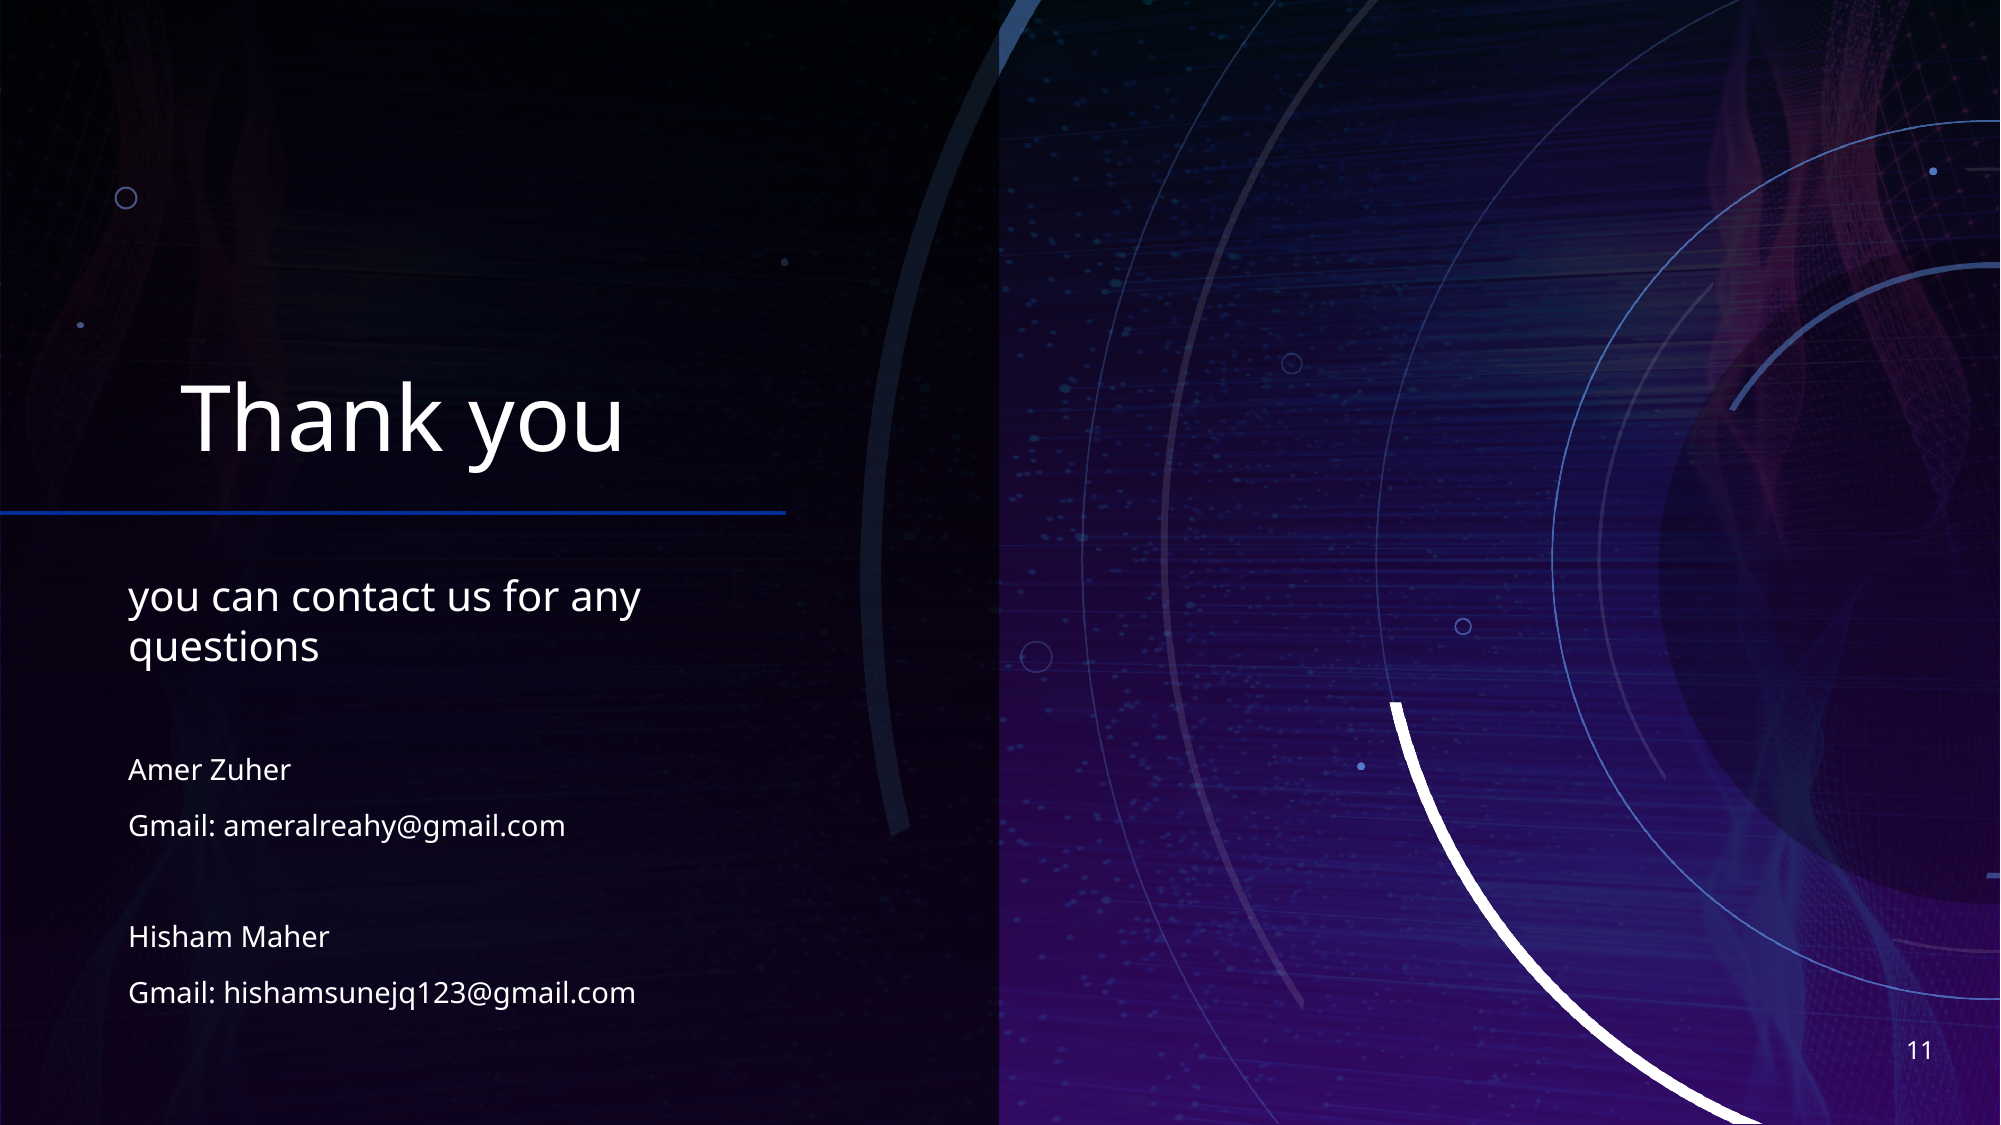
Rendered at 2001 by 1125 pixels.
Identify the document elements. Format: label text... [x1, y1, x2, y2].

title Thank you [165, 256, 784, 480]
slide_number 11 [1499, 1021, 1950, 1082]
picture [731, 0, 2001, 1124]
list you can contact us for any questions Amer Zuher​ Gmail: ameralreahy@gmail.com Hisham Maher Gmail: hishamsunejq123@gmail.com [113, 562, 831, 992]
